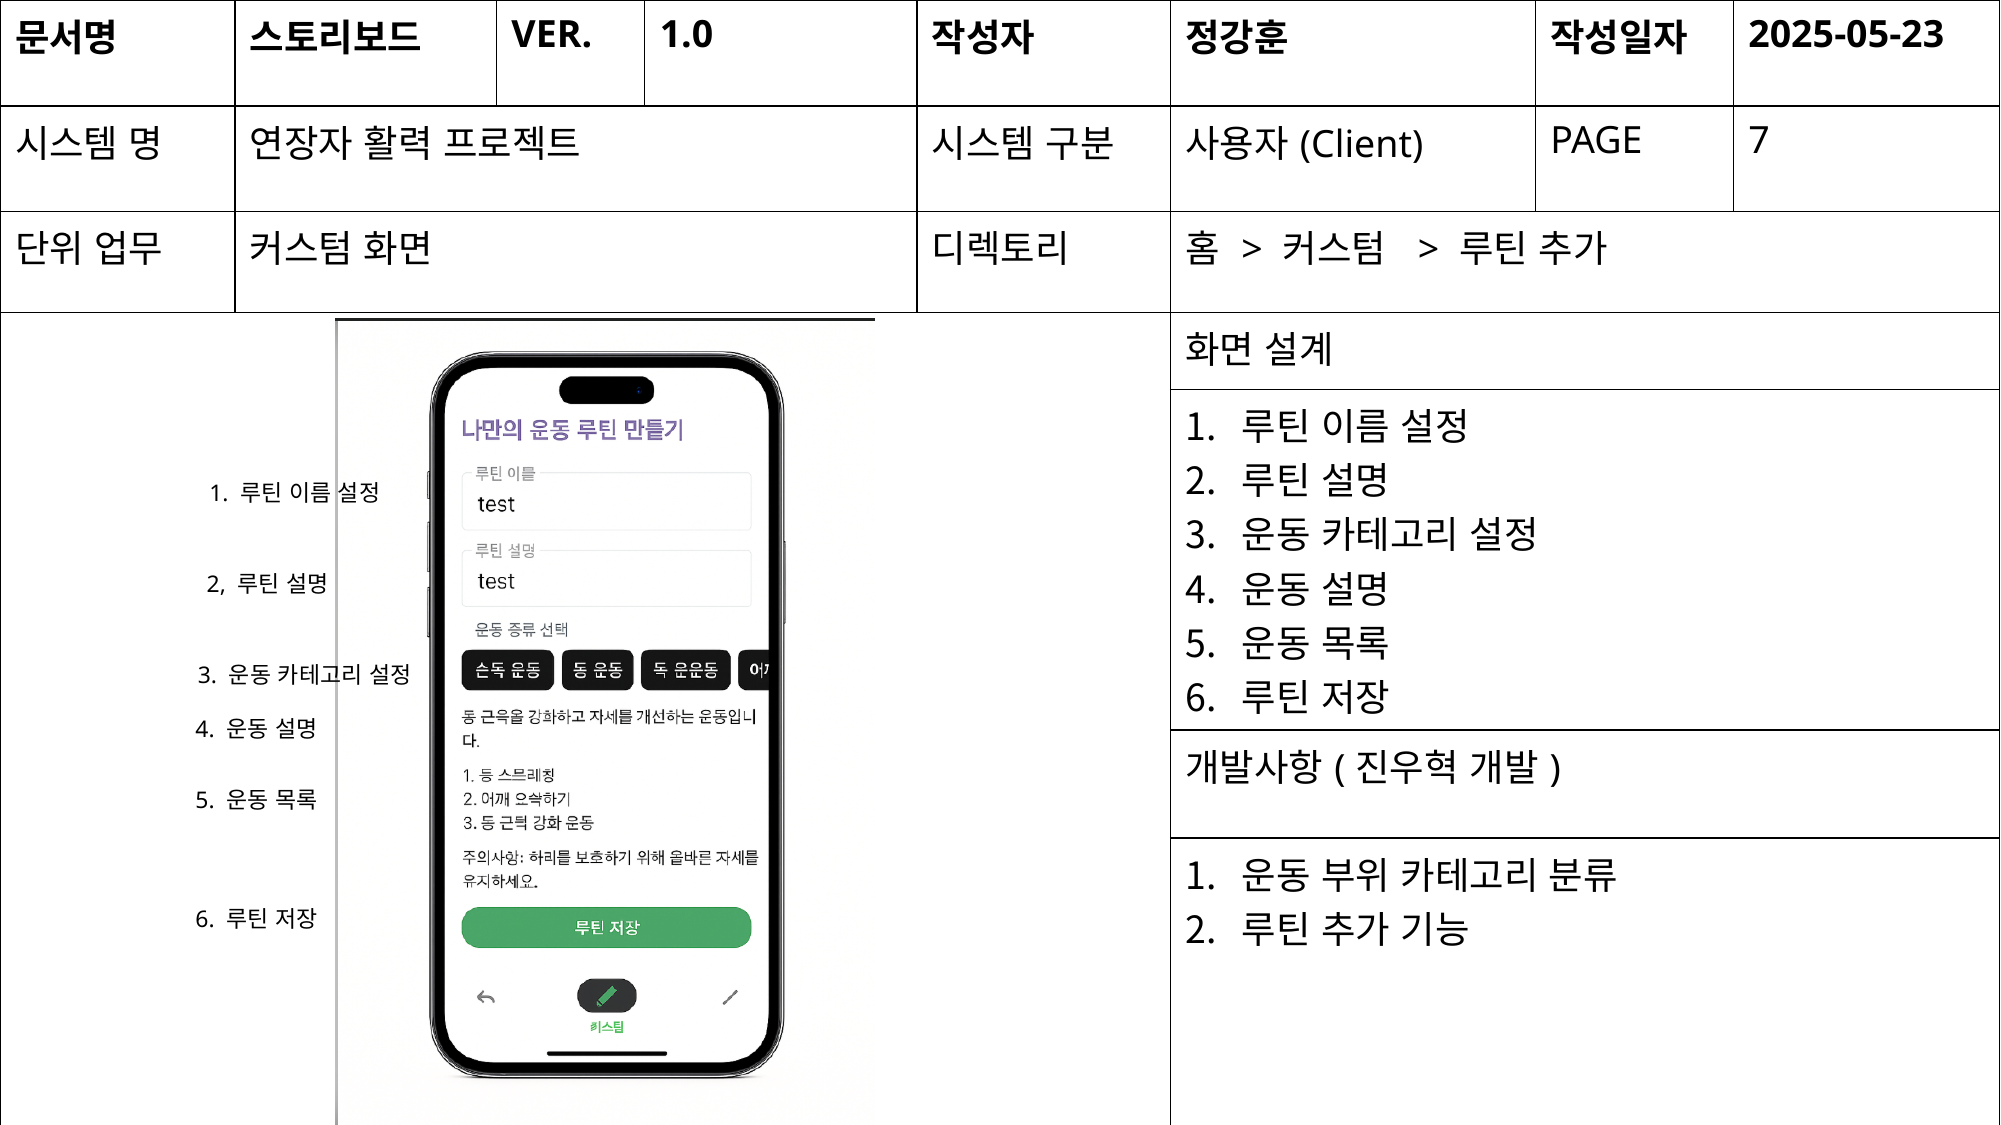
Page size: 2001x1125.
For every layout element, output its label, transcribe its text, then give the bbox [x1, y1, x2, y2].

table_cell 연장자 활력 프로젝트 [236, 107, 916, 211]
table_cell 운동 부위 카테고리 분류 루틴 추가 기능 [1171, 839, 1999, 1125]
table_cell 홈 > 커스텀 > 루틴 추가 [1171, 212, 1999, 312]
table_cell 시스템 구분 [918, 107, 1170, 211]
table_cell 7 [1734, 107, 1999, 211]
text_box 3. 운동 카테고리 설정 [183, 653, 334, 696]
text_box 5. 운동 목록 [180, 778, 333, 821]
table_cell 화면 설계 [1171, 313, 1999, 389]
table_cell 루틴 이름 설정 루틴 설명 운동 카테고리 설정 운동 설명 운동 목록 루틴 저장 [1171, 390, 1999, 729]
table_cell PAGE [1536, 107, 1733, 211]
table_cell 커스텀 화면 [236, 212, 916, 312]
text_box 6. 루틴 저장 [180, 896, 333, 940]
table_header 정강훈 [1171, 1, 1535, 105]
table_header 작성일자 [1536, 1, 1733, 105]
table_cell [1, 313, 1170, 1125]
text_box 2, 루틴 설명 [191, 562, 334, 605]
table_cell 단위 업무 [1, 212, 234, 312]
table_header 문서명 [1, 1, 234, 105]
table_header VER. [497, 1, 644, 105]
table_header 스토리보드 [236, 1, 496, 105]
table_cell 시스템 명 [1, 107, 234, 211]
table_header 1.0 [645, 1, 916, 105]
text_box 1. 루틴 이름 설정 [194, 471, 334, 514]
table_cell 디렉토리 [918, 212, 1170, 312]
table_header 2025-05-23 [1734, 1, 1999, 105]
picture [334, 318, 875, 1125]
text_box 4. 운동 설명 [180, 707, 333, 750]
table_header 작성자 [918, 1, 1170, 105]
table_cell 사용자(Client) [1171, 107, 1535, 211]
table_cell 개발사항(진우혁 개발) [1171, 731, 1999, 837]
